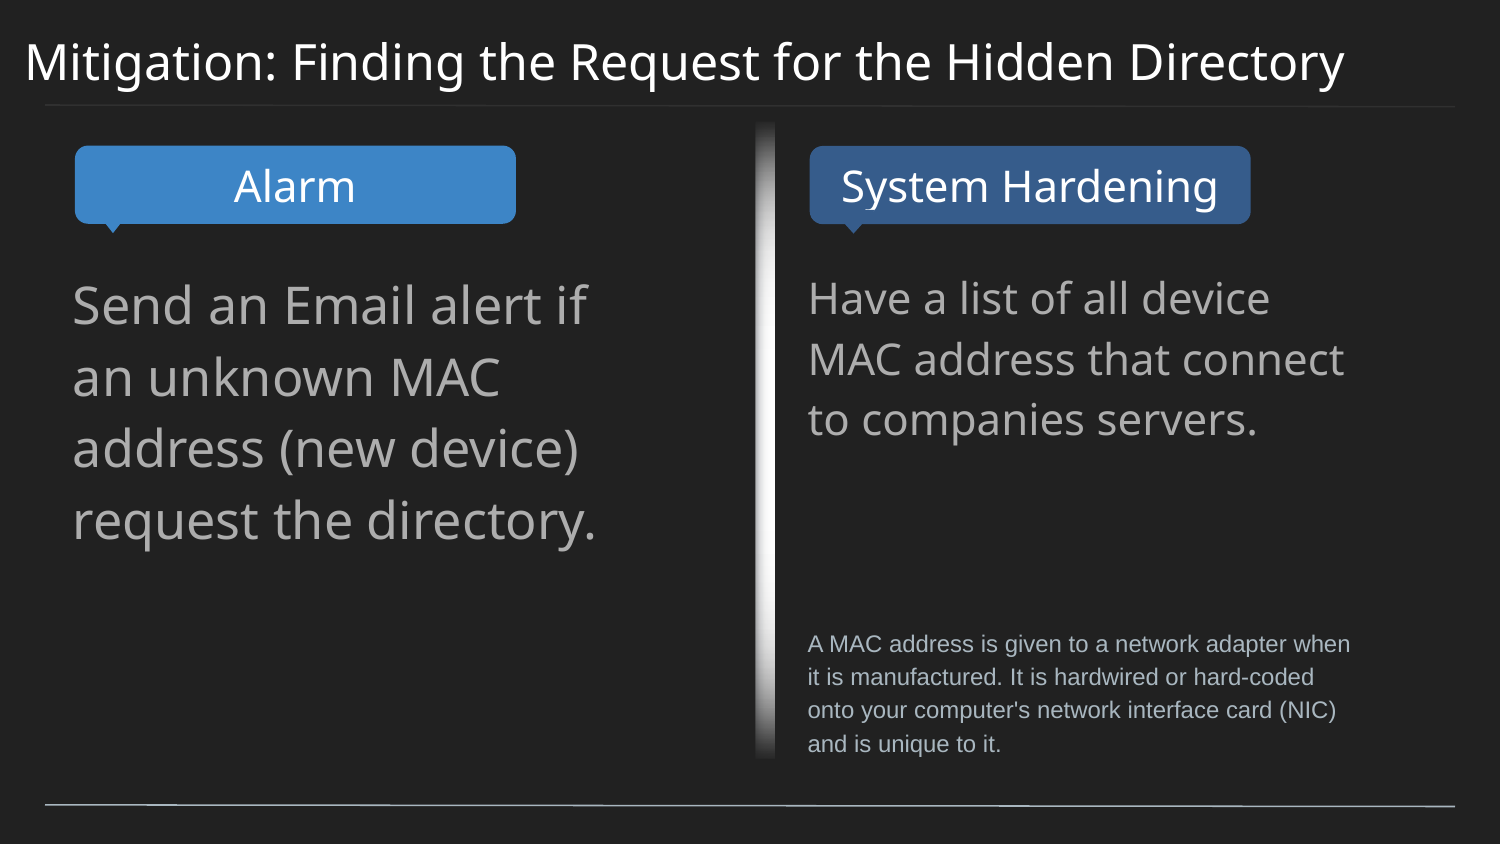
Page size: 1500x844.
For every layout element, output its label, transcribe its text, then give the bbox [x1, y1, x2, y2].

picture [703, 107, 839, 782]
title Mitigation: Finding the Request for the Hidden Directory [0, 0, 1454, 88]
subtitle Have a list of all device MAC address that connect to companies servers. A MAC address is given to a network adapter when it is manufactured. It is hardwired or hard-coded onto your computer's network interface card (NIC) and is unique to it. [732, 263, 1438, 805]
subtitle Send an Email alert if an unknown MAC address (new device) request the directory. [0, 262, 704, 805]
